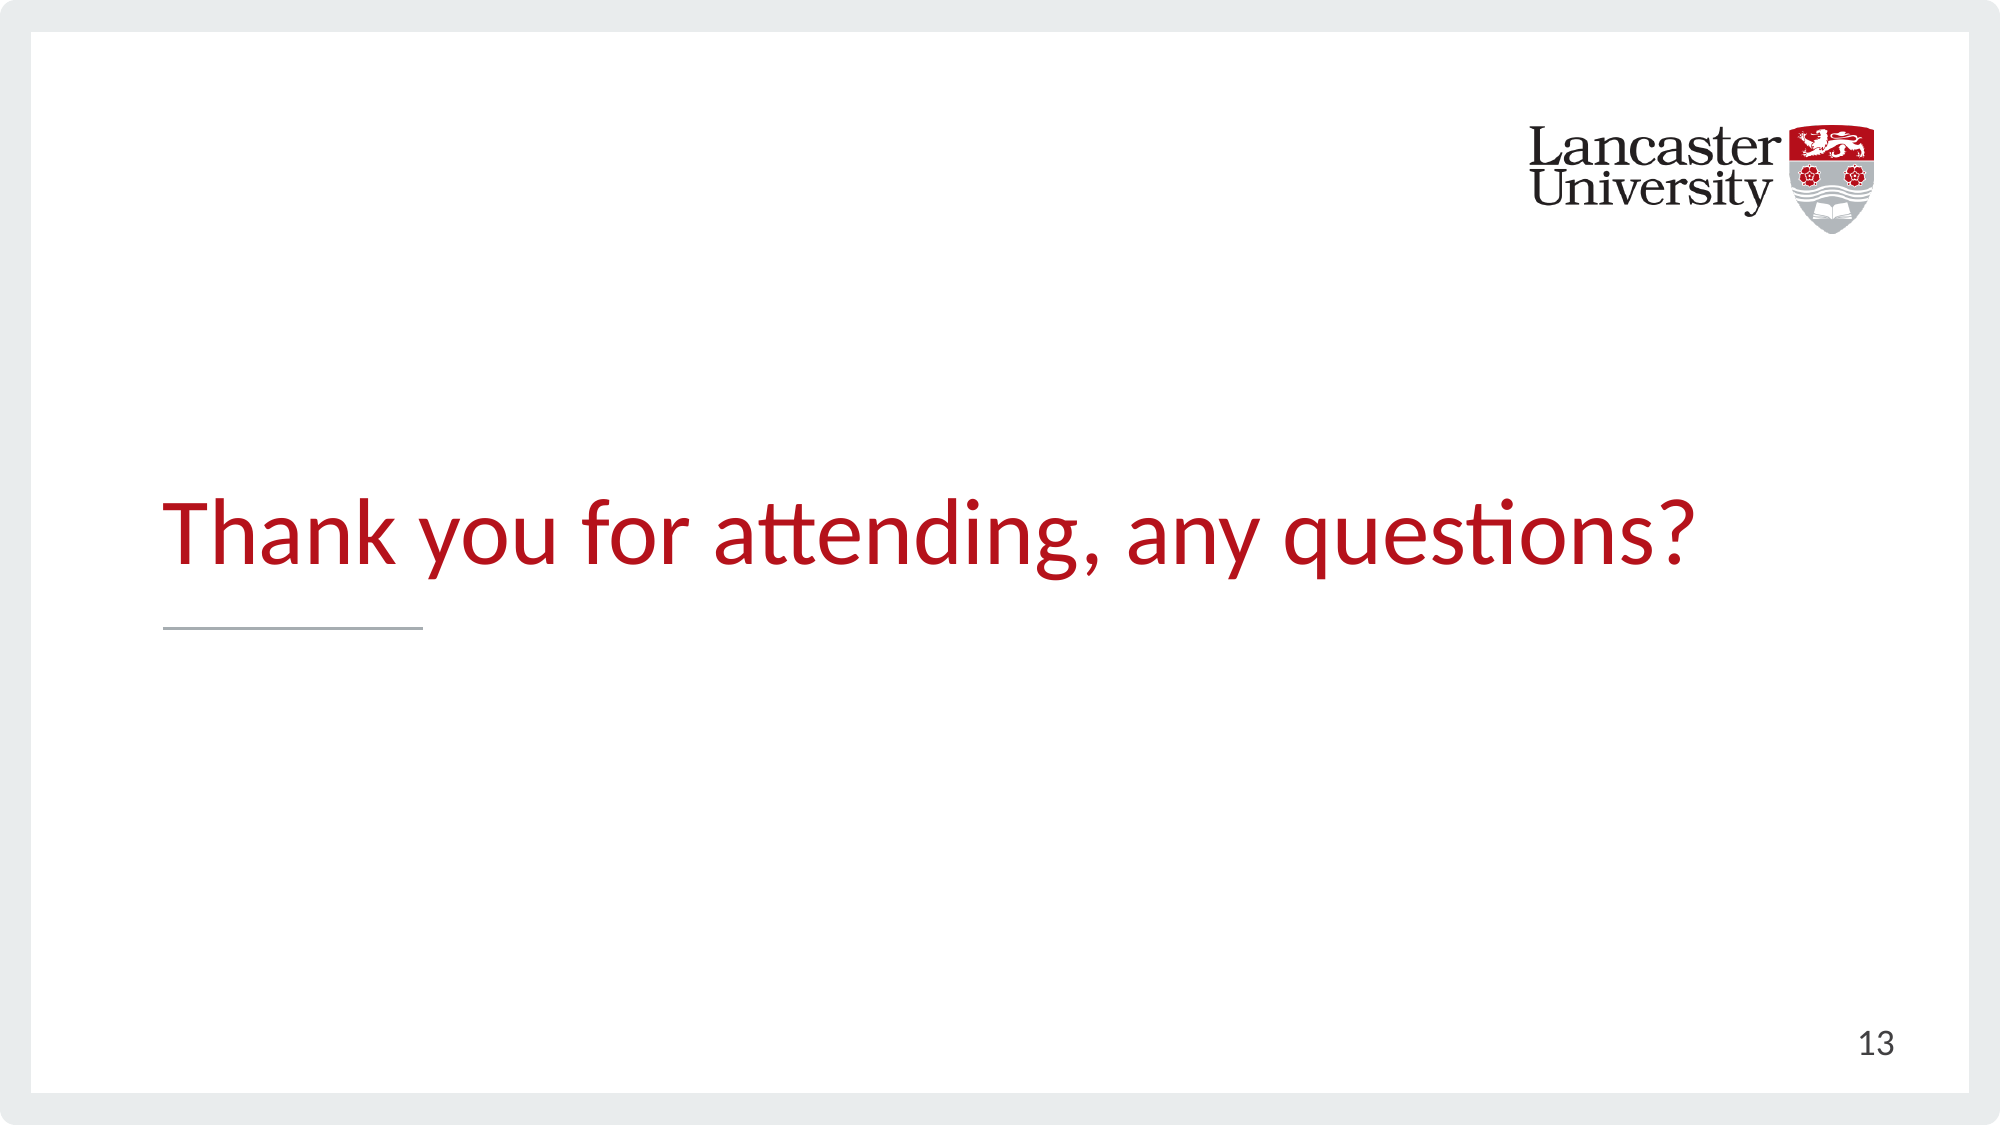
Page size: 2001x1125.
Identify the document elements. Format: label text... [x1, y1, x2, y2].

slide_number 13 [1459, 1010, 1910, 1071]
title Thank you for attending, any questions? [147, 361, 1774, 592]
